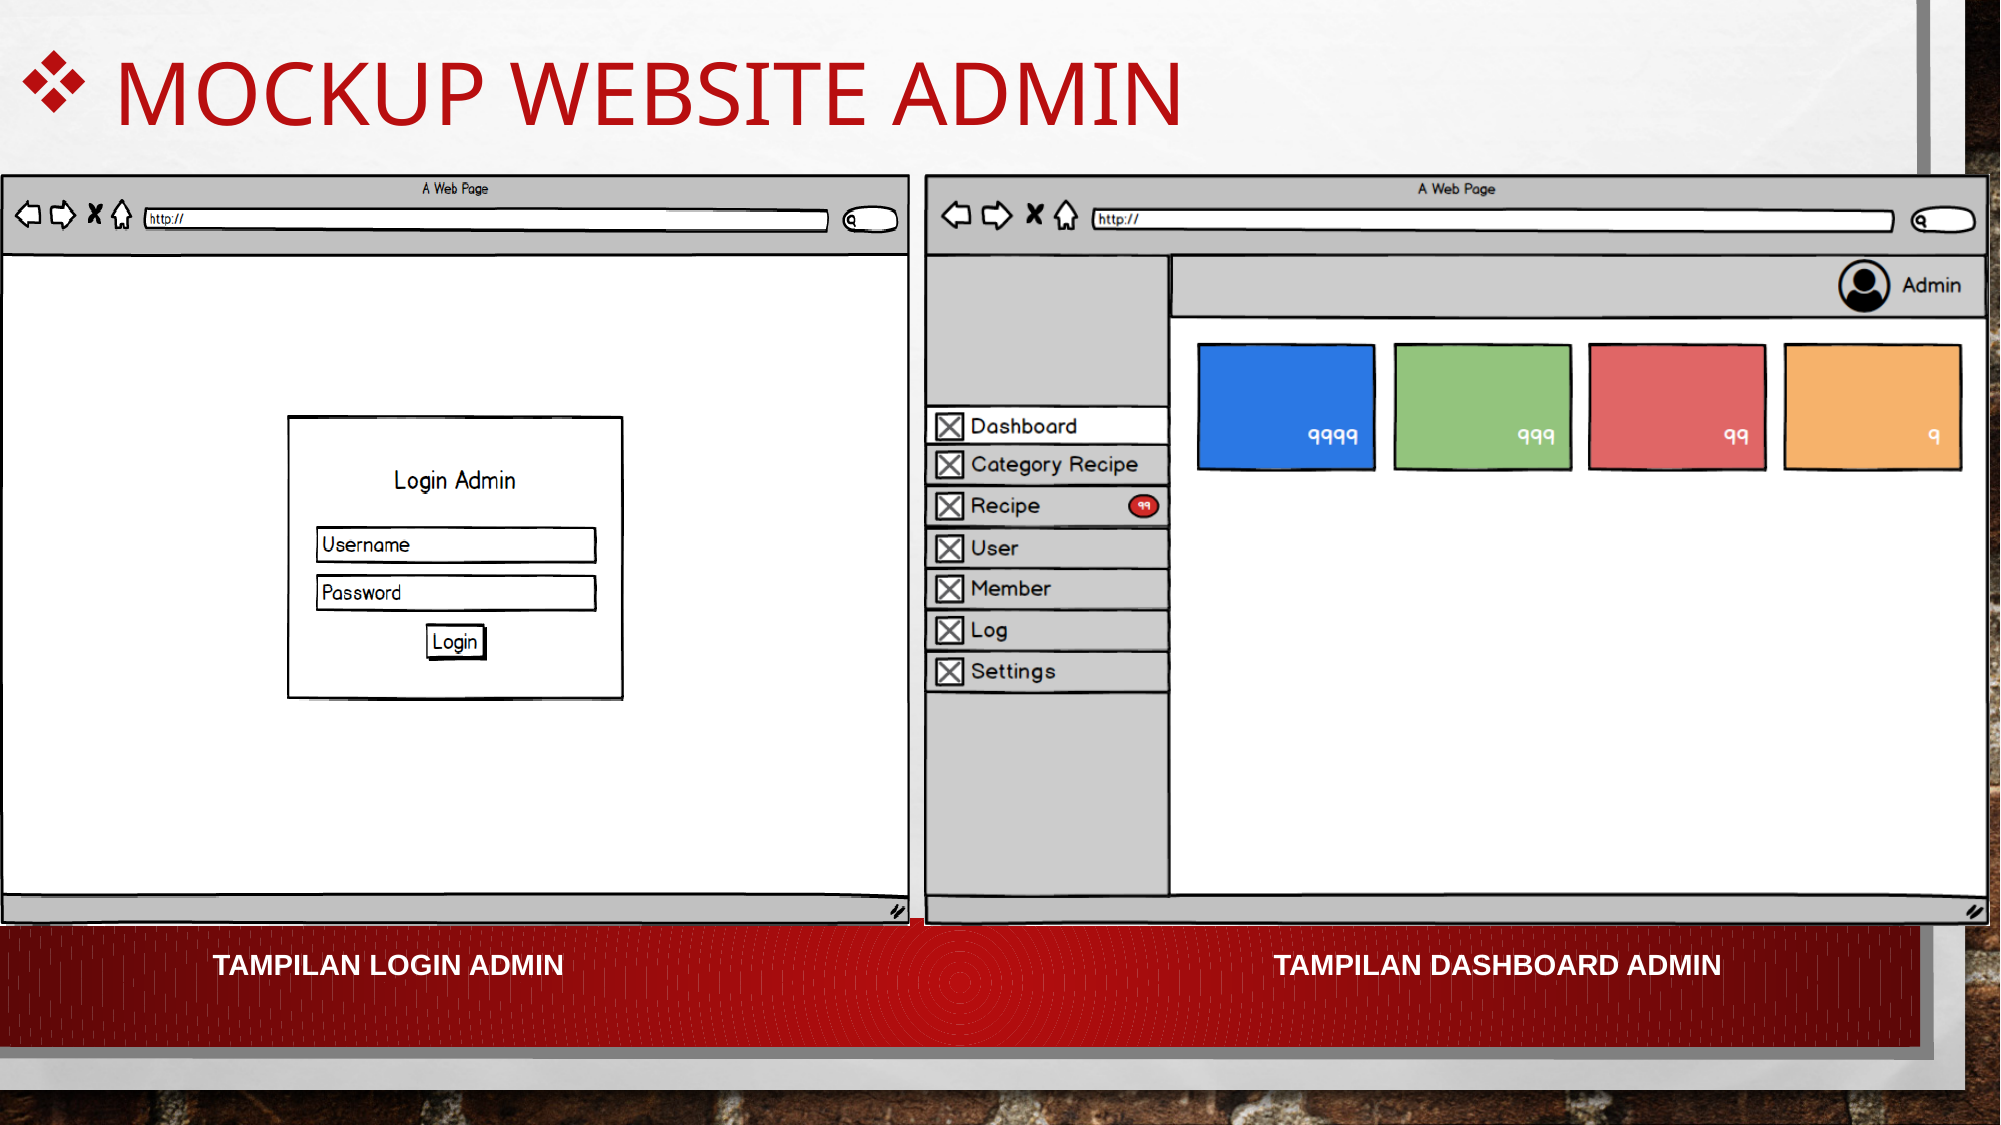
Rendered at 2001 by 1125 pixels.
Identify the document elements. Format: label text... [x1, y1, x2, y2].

picture [0, 173, 911, 926]
text_box Tampilan Dashboard ADMIN [1202, 926, 1794, 996]
list Tampilan Login ADMIN [92, 926, 685, 996]
title Mockup website admin [0, 42, 1706, 153]
picture [0, 0, 2000, 1125]
